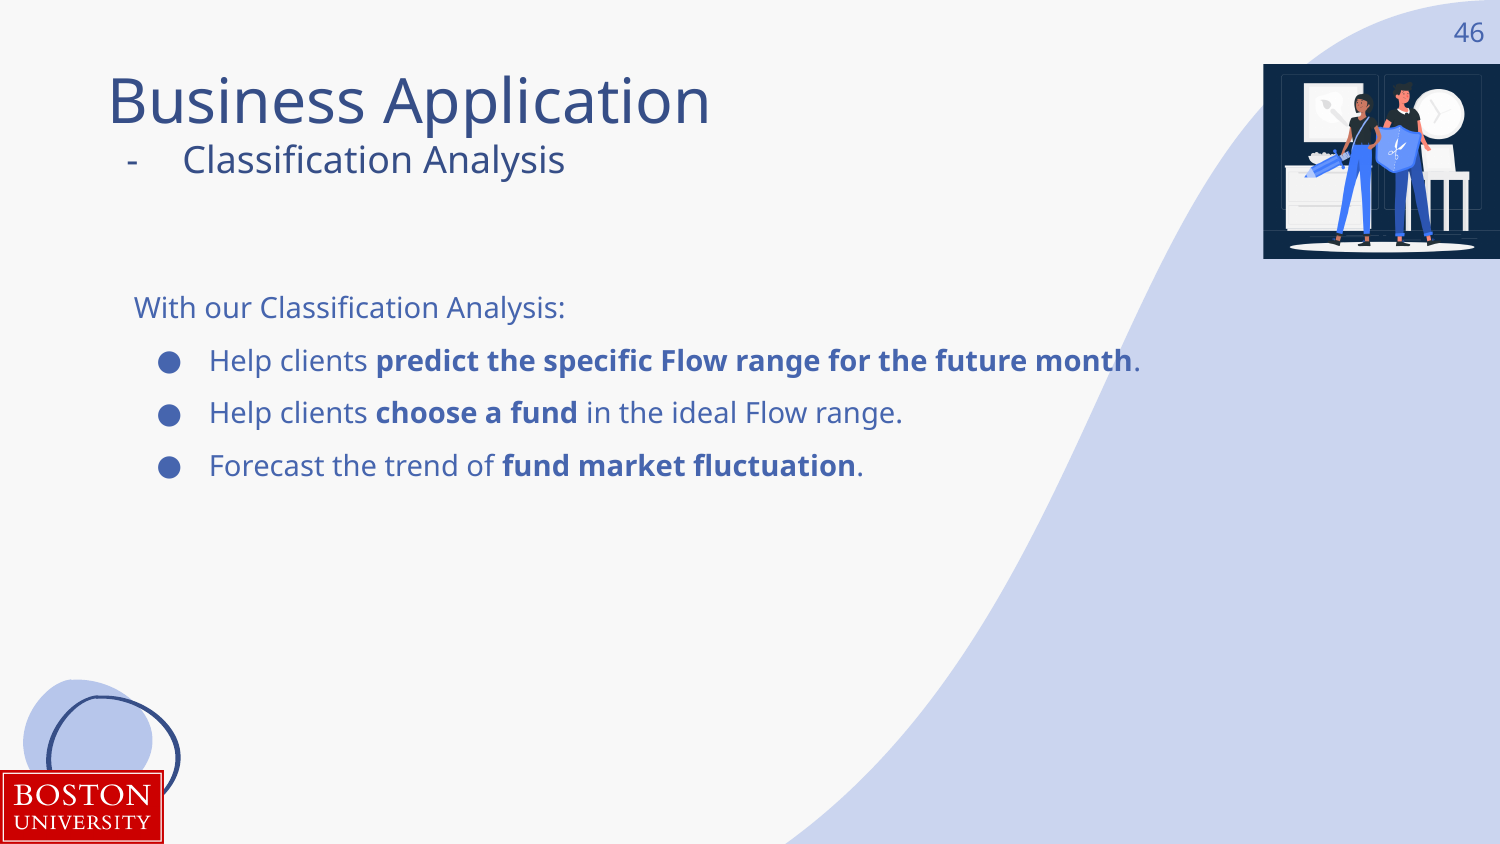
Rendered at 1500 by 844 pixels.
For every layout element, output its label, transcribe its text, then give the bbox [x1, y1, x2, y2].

title Business Application Classification Analysis [92, 46, 1352, 178]
picture [0, 770, 164, 844]
slide_number ‹#› [1410, 0, 1500, 62]
picture [1263, 64, 1500, 259]
subtitle With our Classification Analysis: Help clients predict the specific Flow range for the future month. Help clients choose a fund in the ideal Flow range. Forecast the trend of fund market fluctuation. [118, 239, 1264, 689]
